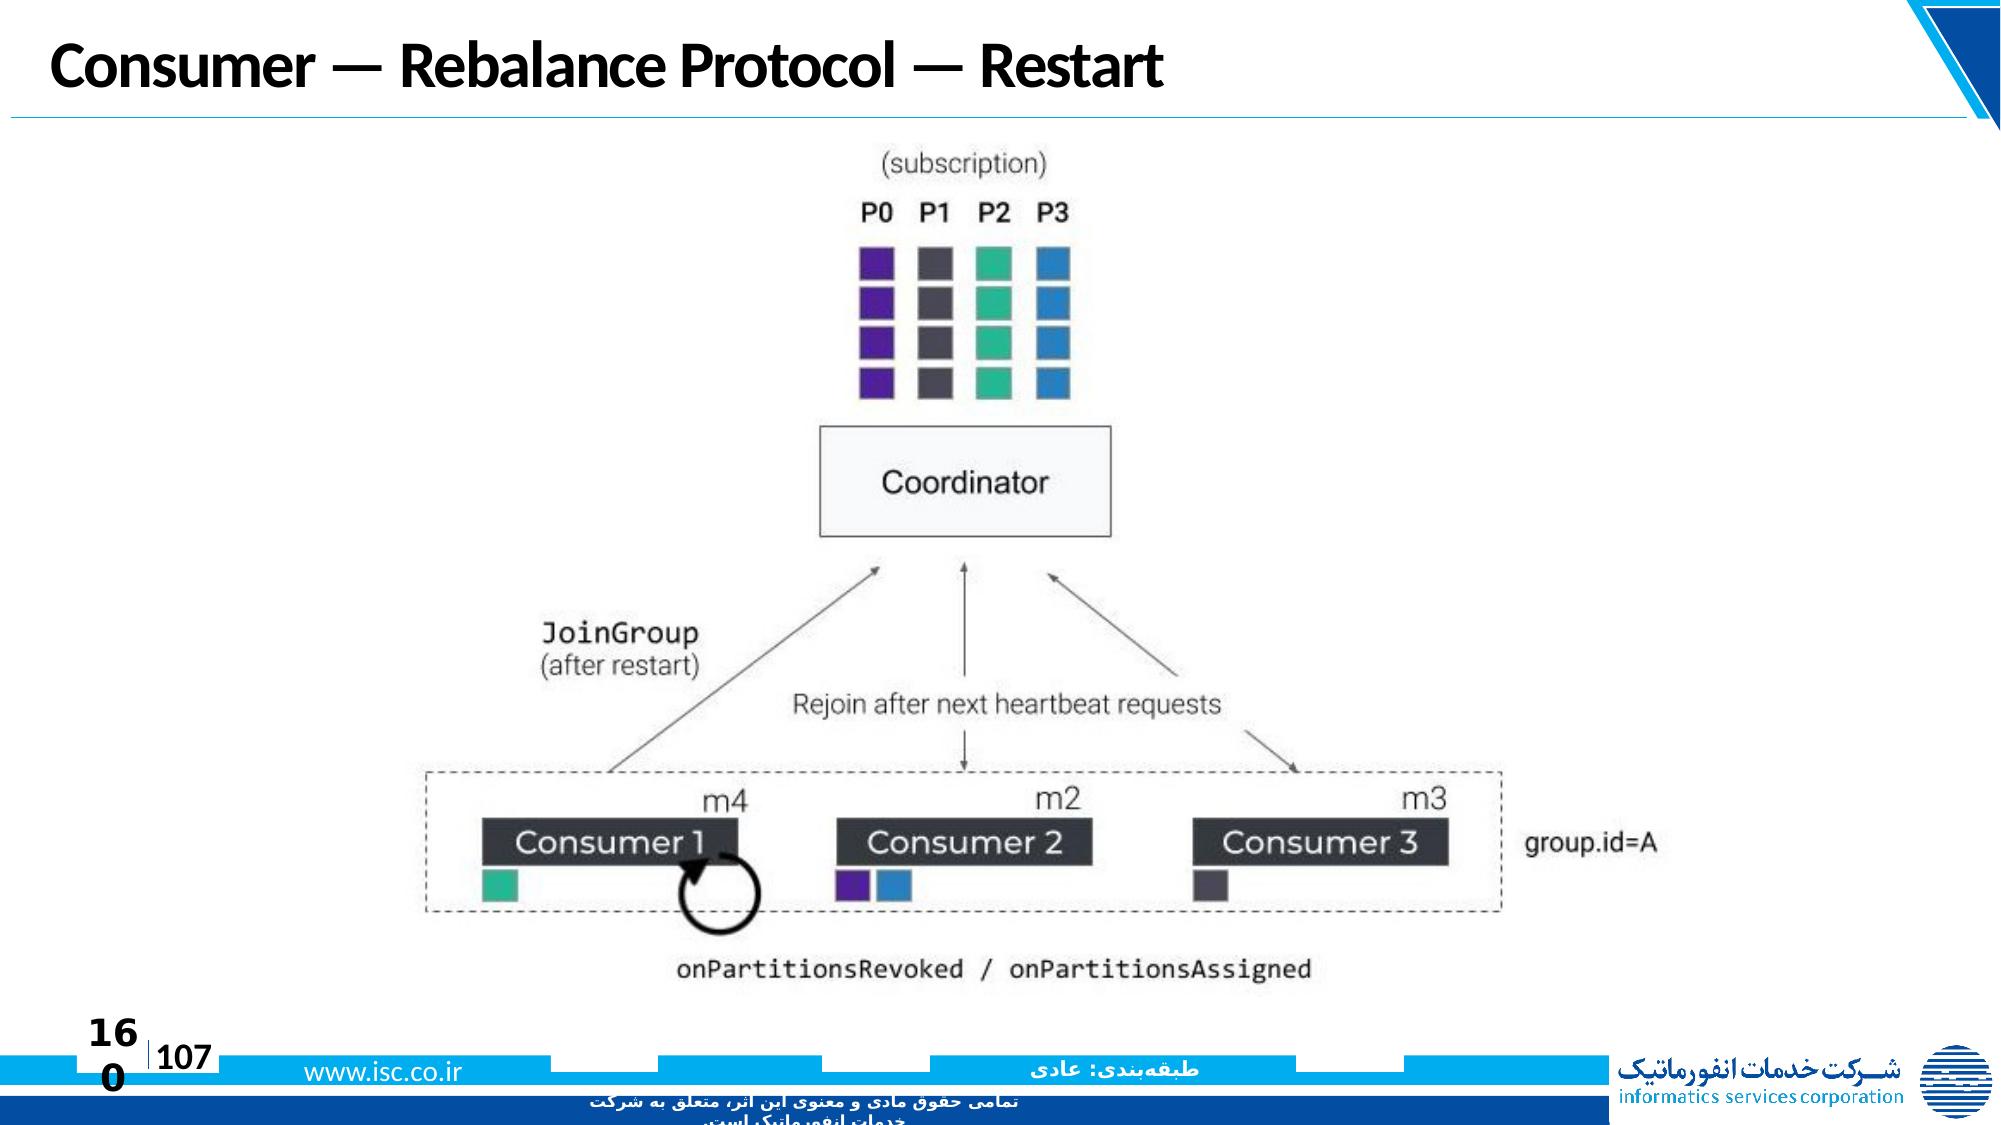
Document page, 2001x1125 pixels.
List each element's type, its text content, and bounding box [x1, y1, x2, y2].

picture [405, 142, 1673, 997]
title Consumer — Rebalance Protocol — Restart [35, 25, 1900, 97]
picture [1610, 1040, 1995, 1121]
